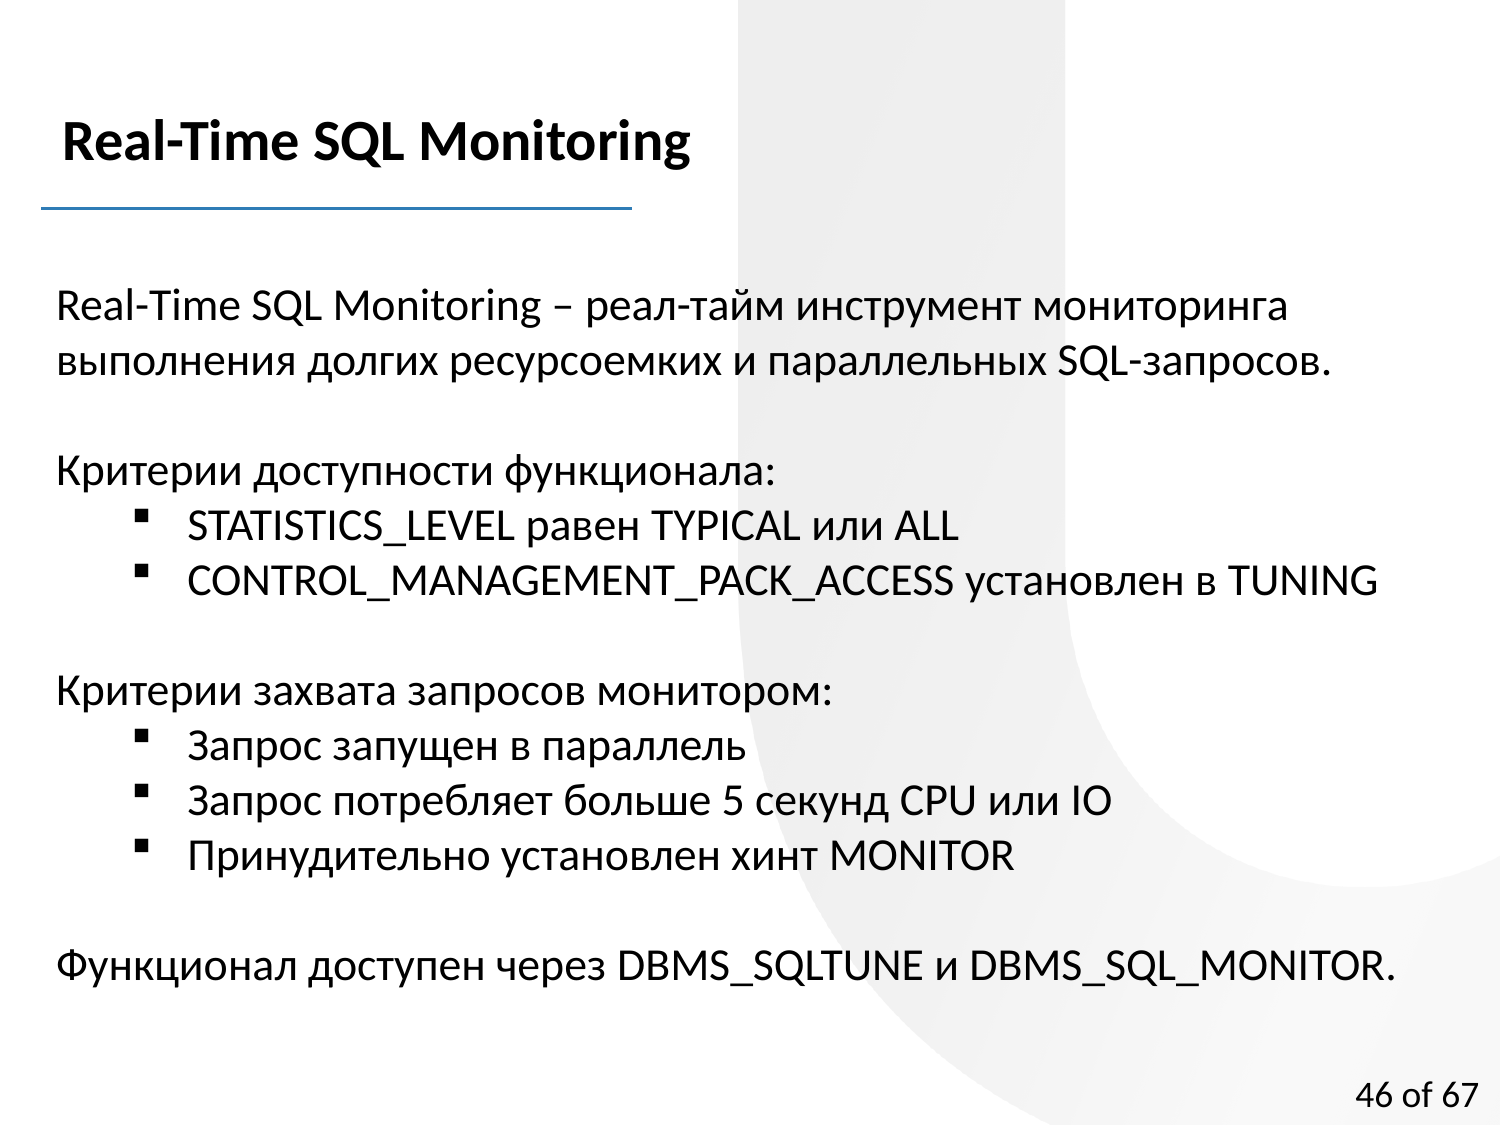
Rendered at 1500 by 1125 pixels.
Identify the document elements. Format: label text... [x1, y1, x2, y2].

text_box Real-Time SQL Monitoring [47, 95, 707, 180]
text_box Real-Time SQL Monitoring – реал-тайм инструмент мониторинга выполнения долгих ресурсоемких и параллельных SQL-запросов. Критерии доступности функционала: STATISTICS_LEVEL равен TYPICAL или ALL CONTROL_MANAGEMENT_PACK_ACCESS установлен в TUNING Критерии захвата запросов монитором: Запрос запущен в параллель Запрос потребляет больше 5 секунд CPU или IO Принудительно установлен хинт MONITOR Функционал доступен через DBMS_SQLTUNE и DBMS_SQL_MONITOR. [41, 267, 732, 997]
picture [737, 0, 1500, 1125]
